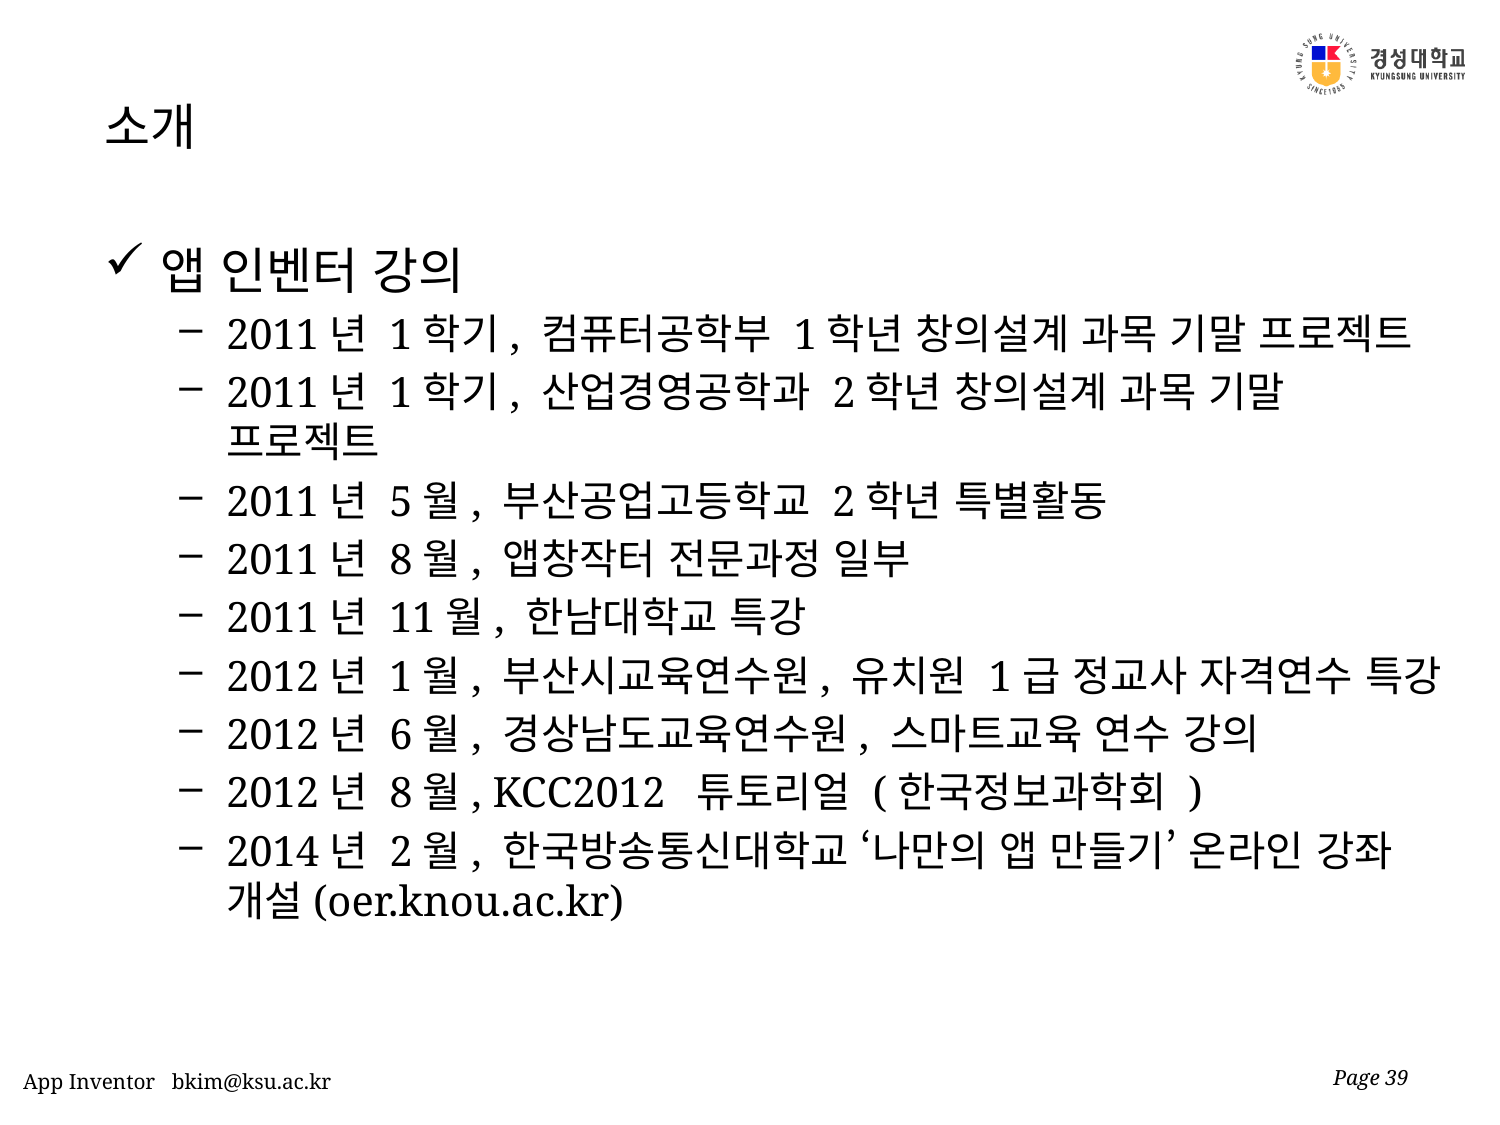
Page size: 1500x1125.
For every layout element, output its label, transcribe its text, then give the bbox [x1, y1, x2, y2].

title 소개 [89, 54, 1235, 197]
picture [1293, 30, 1471, 99]
slide_number Page 39 [1149, 1024, 1424, 1101]
list 앱 인벤터 강의 2011년 1학기, 컴퓨터공학부 1학년 창의설계 과목 기말 프로젝트 2011년 1학기, 산업경영공학과 2학년 창의설계 과목 기말 프로젝트 2011년 5월, 부산공업고등학교 2학년 특별활동 2011년 8월, 앱창작터 전문과정 일부 2011년 11월, 한남대학교 특강 2012년 1월, 부산시교육연수원, 유치원 1급 정교사 자격연수 특강 2012년 6월, 경상남도교육연수원, 스마트교육 연수 강의 2012년 8월, KCC2012 튜토리얼 (한국정보과학회 ) 2014년 2월, 한국방송통신대학교 ‘나만의 앱 만들기’ 온라인 강좌 개설(oer.knou.ac.kr) [89, 231, 1459, 1036]
